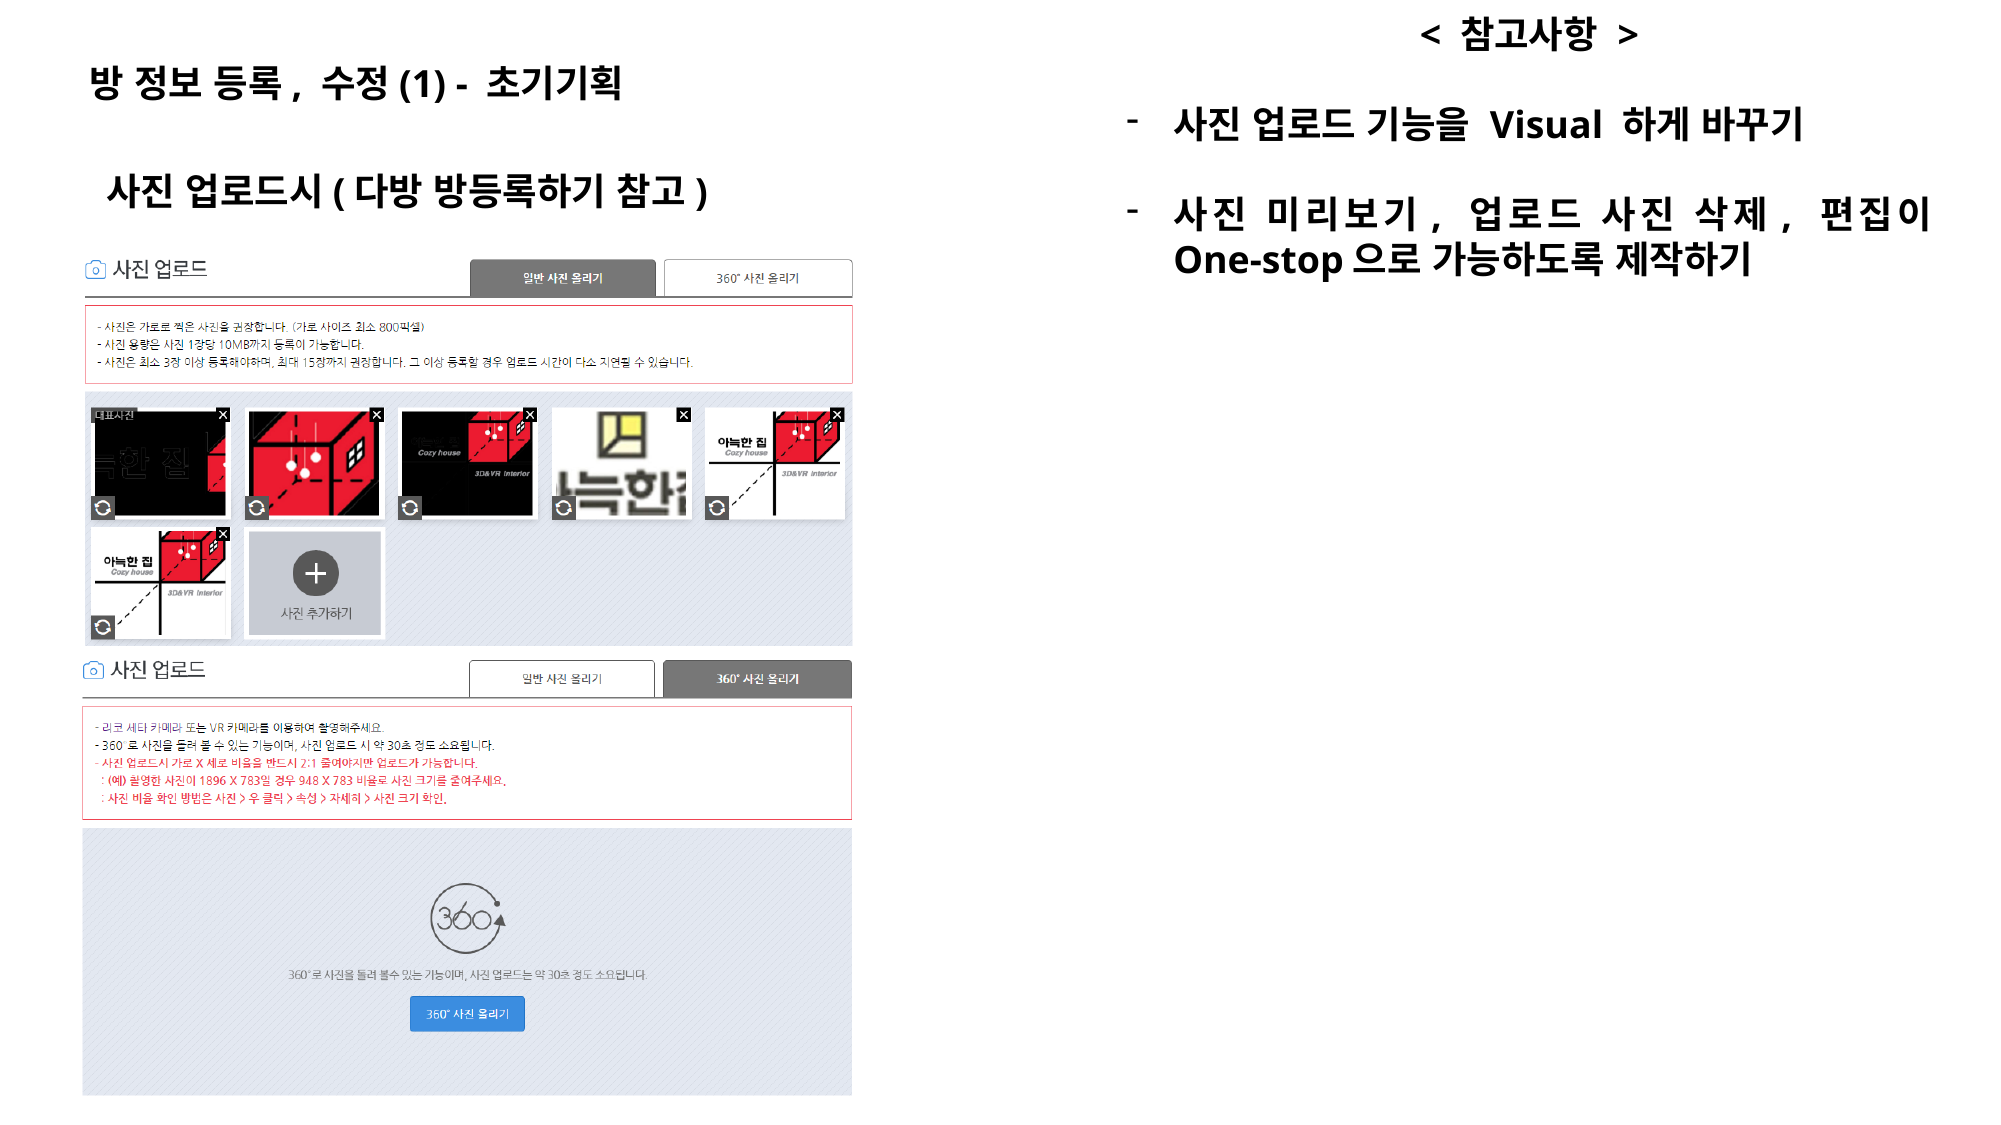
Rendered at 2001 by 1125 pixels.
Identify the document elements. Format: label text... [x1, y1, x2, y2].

text_box < 참고사항 > 사진 업로드 기능을 Visual 하게 바꾸기 사진 미리보기, 업로드 사진 삭제, 편집이 One-stop으로 가능하도록 제작하기 [1111, 3, 1948, 289]
text_box 사진 업로드시(다방 방등록하기 참고) [91, 160, 723, 220]
picture [74, 252, 860, 1104]
text_box 방 정보 등록, 수정(1) - 초기기획 [74, 52, 860, 113]
